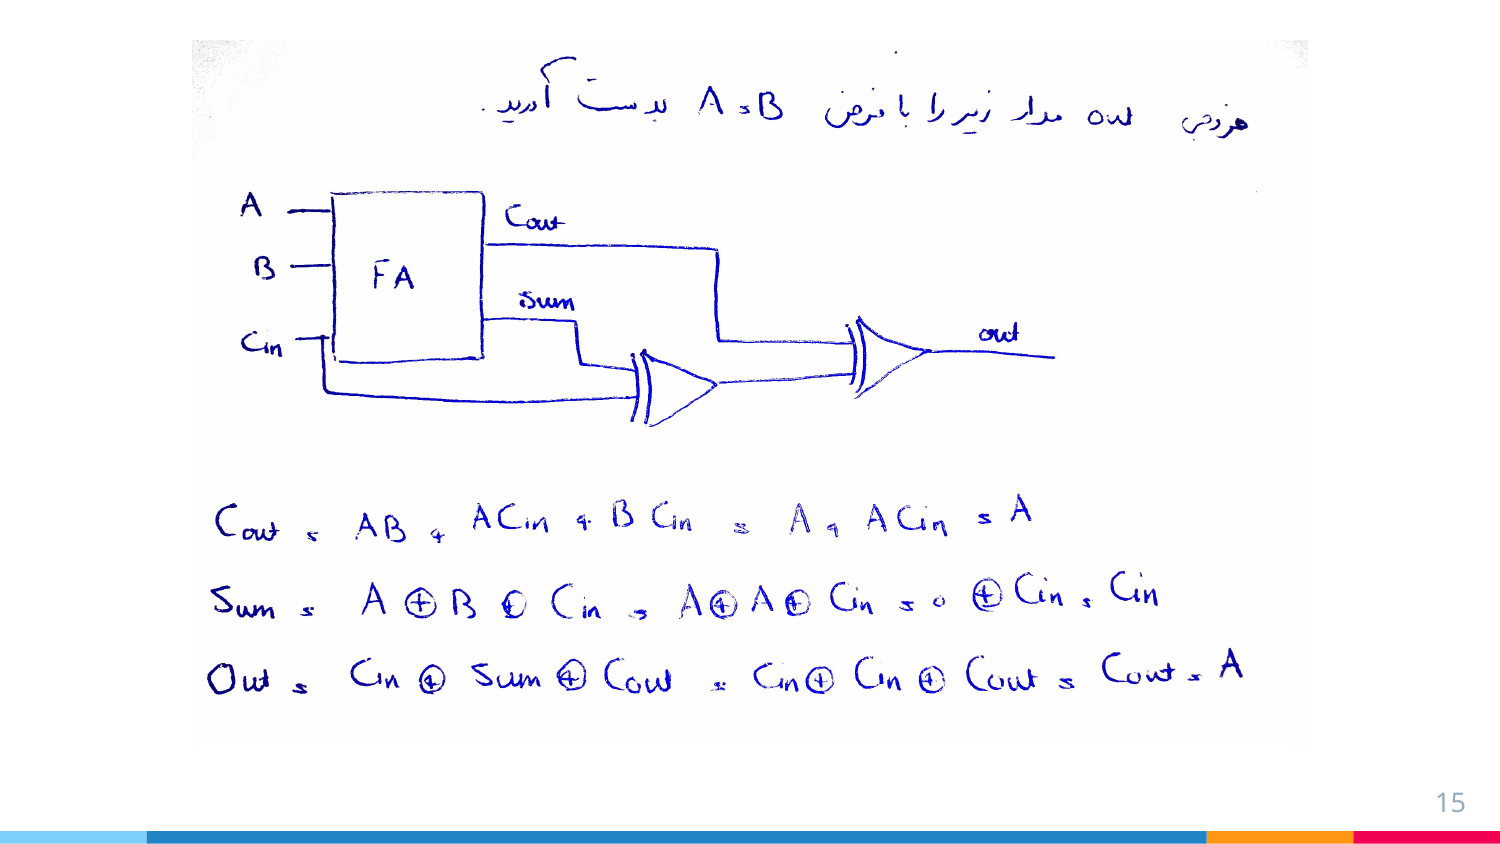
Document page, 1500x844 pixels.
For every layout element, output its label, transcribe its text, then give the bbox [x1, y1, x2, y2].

picture [192, 40, 1308, 746]
slide_number 15 [1391, 770, 1482, 822]
